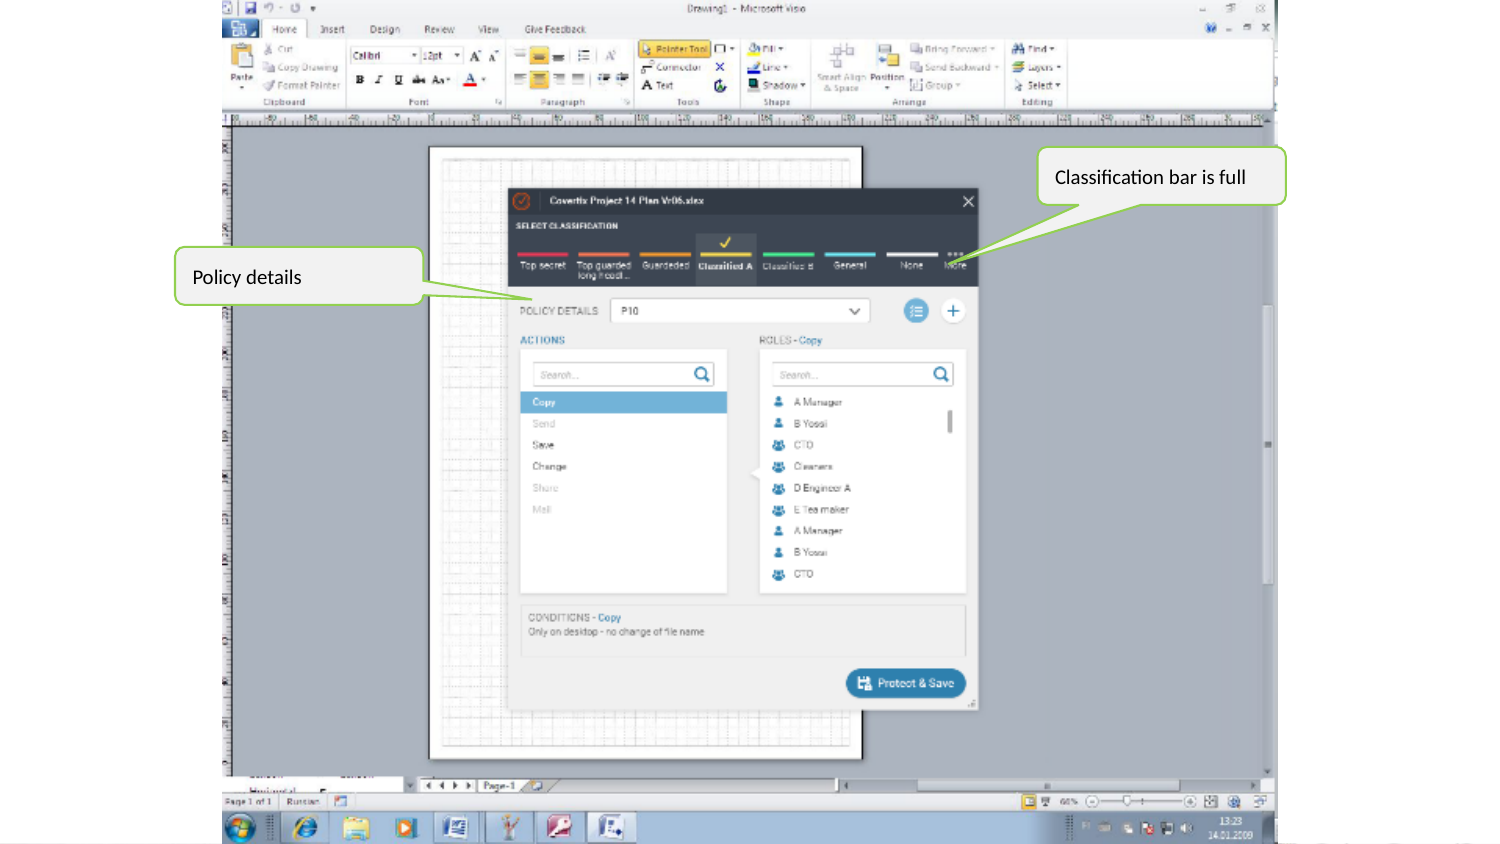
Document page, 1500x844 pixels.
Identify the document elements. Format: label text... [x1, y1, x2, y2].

picture [222, 0, 1278, 844]
text_box Policy details [173, 245, 222, 306]
text_box Classification bar is full [1278, 146, 1287, 206]
